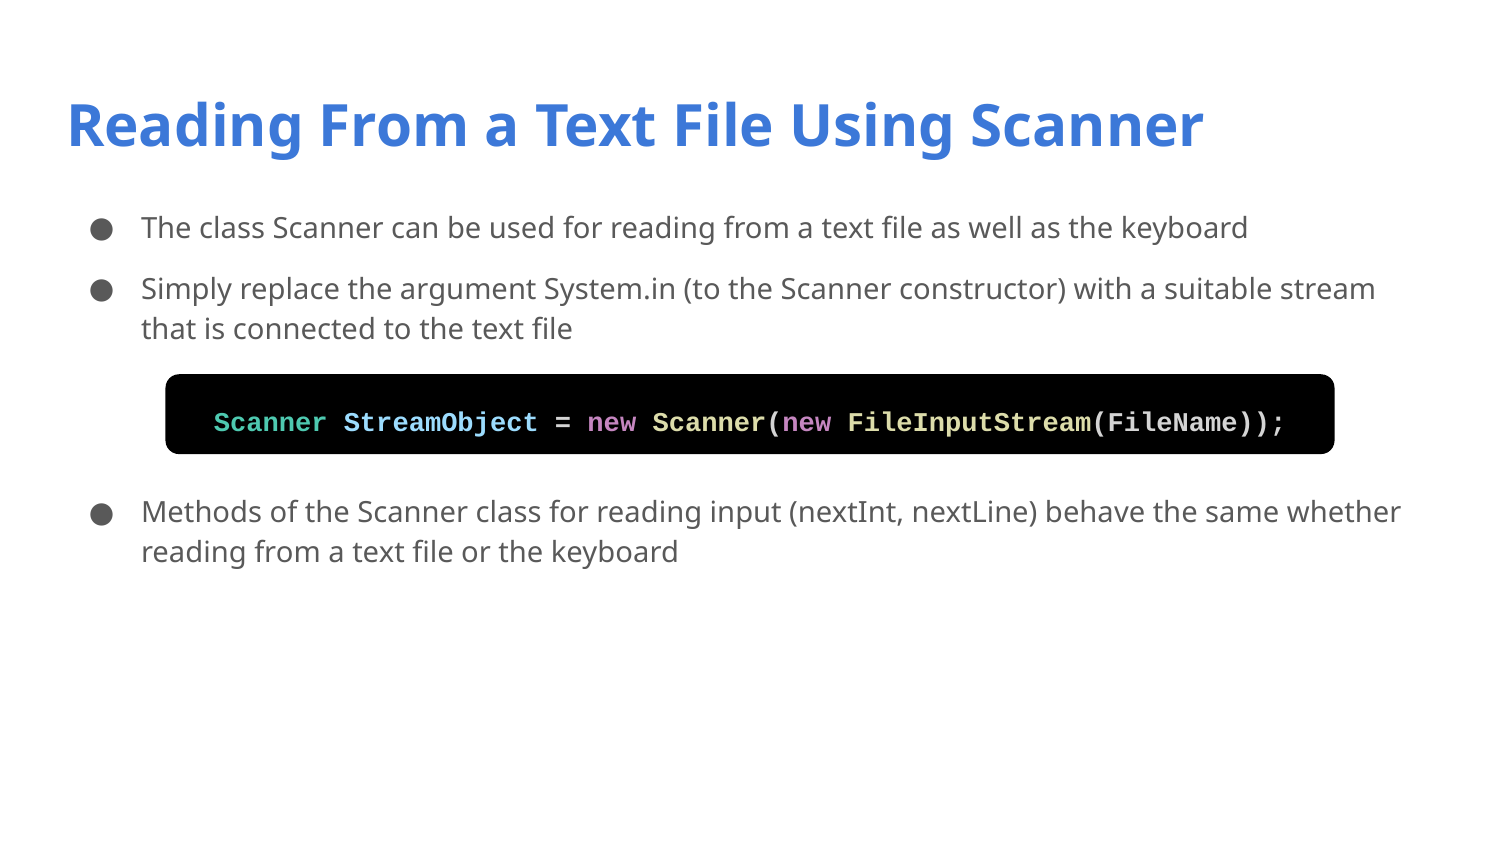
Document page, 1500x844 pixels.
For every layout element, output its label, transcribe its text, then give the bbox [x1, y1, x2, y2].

list The class Scanner can be used for reading from a text file as well as the keyboard Simply replace the argument System.in (to the Scanner constructor) with a suitable stream that is connected to the text file Methods of the Scanner class for reading input (nextInt, nextLine) behave the same whether reading from a text file or the keyboard [51, 189, 1449, 750]
title Reading From a Text File Using Scanner [51, 72, 1449, 167]
text_box Scanner StreamObject = new Scanner(new FileInputStream(FileName)); [165, 374, 1335, 455]
